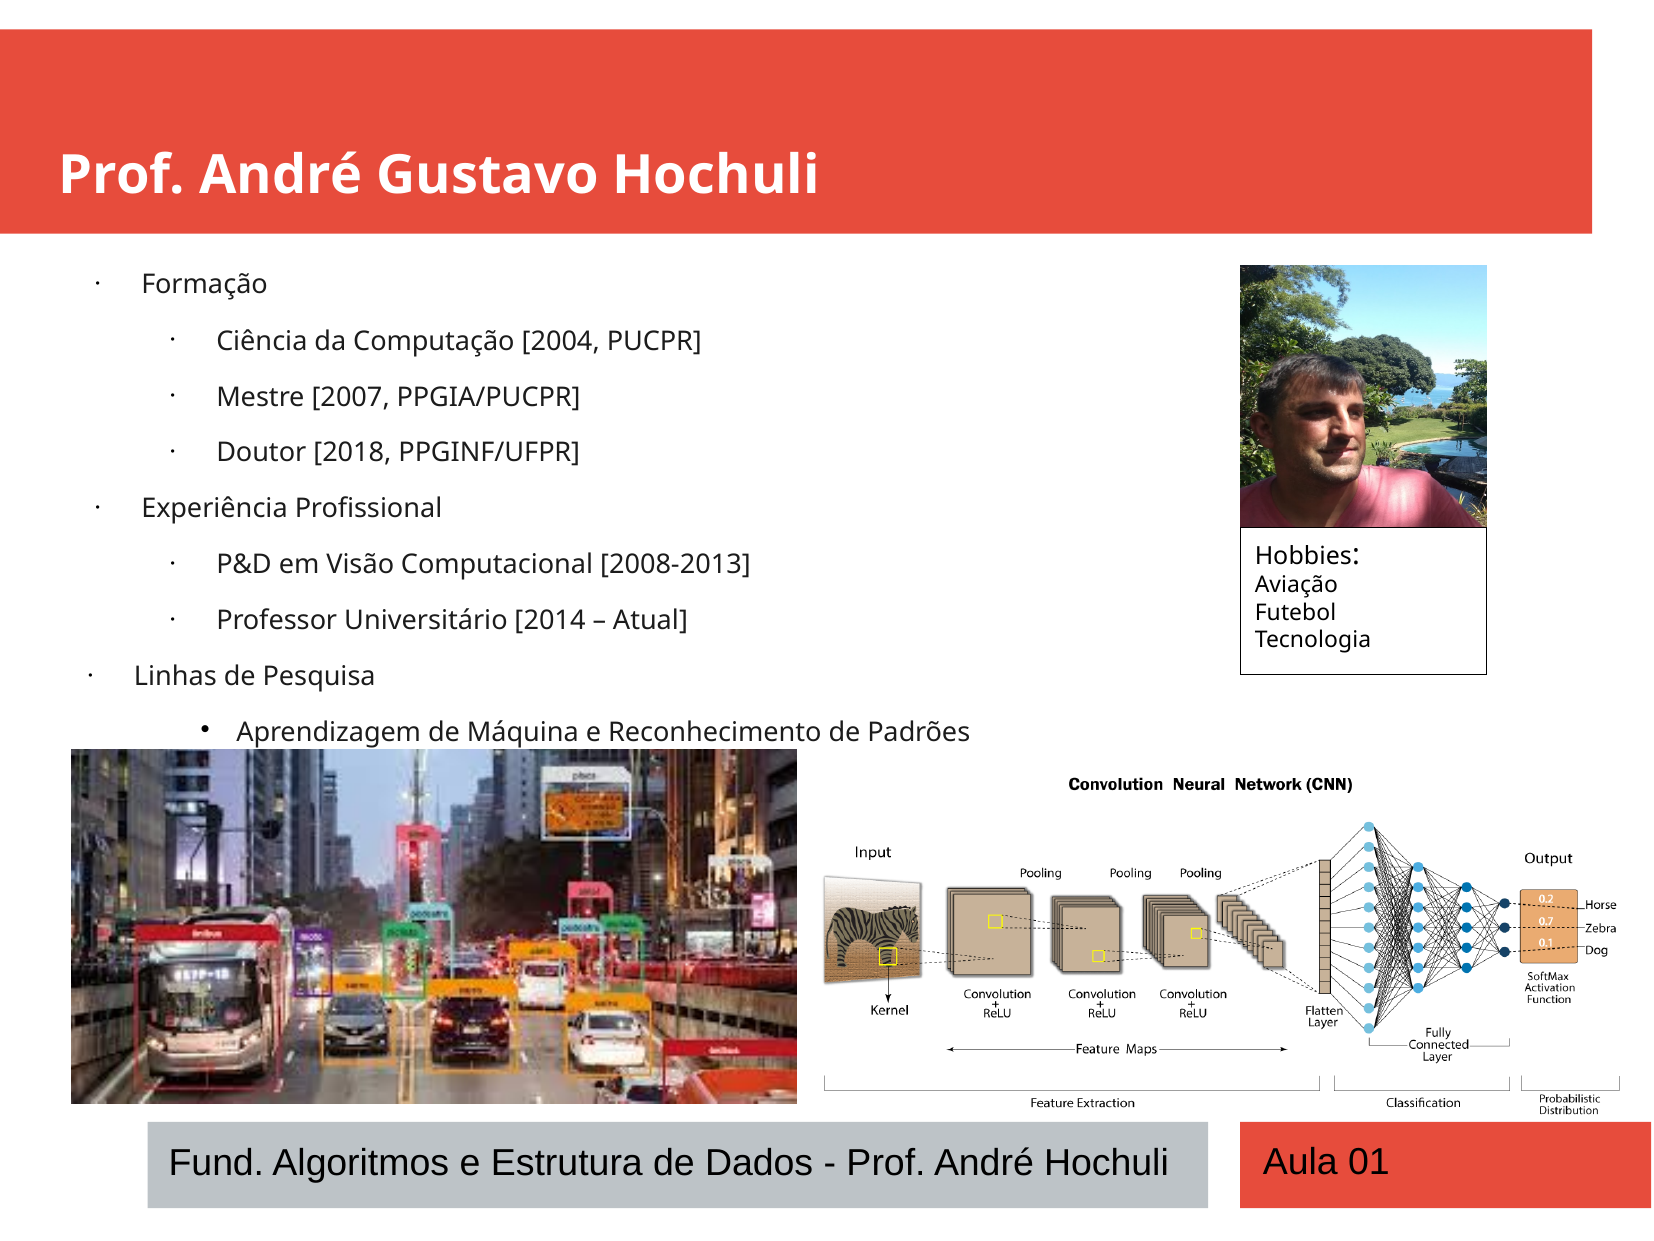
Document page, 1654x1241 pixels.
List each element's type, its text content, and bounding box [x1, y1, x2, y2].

text_box Formação Ciência da Computação [2004, PUCPR] Mestre [2007, PPGIA/PUCPR] Doutor [2018, PPGINF/UFPR] Experiência Profissional P&D em Visão Computacional [2008-2013] Professor Universitário [2014 – Atual] Linhas de Pesquisa Aprendizagem de Máquina e Reconhecimento de Padrões [58, 266, 1563, 1033]
text_box Prof. André Gustavo Hochuli [58, 58, 1593, 205]
text_box Hobbies: Aviação Futebol Tecnologia [1240, 534, 1487, 675]
text_box Aula 01 [1248, 1129, 1621, 1188]
picture [1239, 265, 1487, 527]
picture [808, 748, 1636, 1116]
picture [71, 749, 798, 1105]
text_box Fund. Algoritmos e Estrutura de Dados - Prof. André Hochuli [153, 1130, 1211, 1187]
